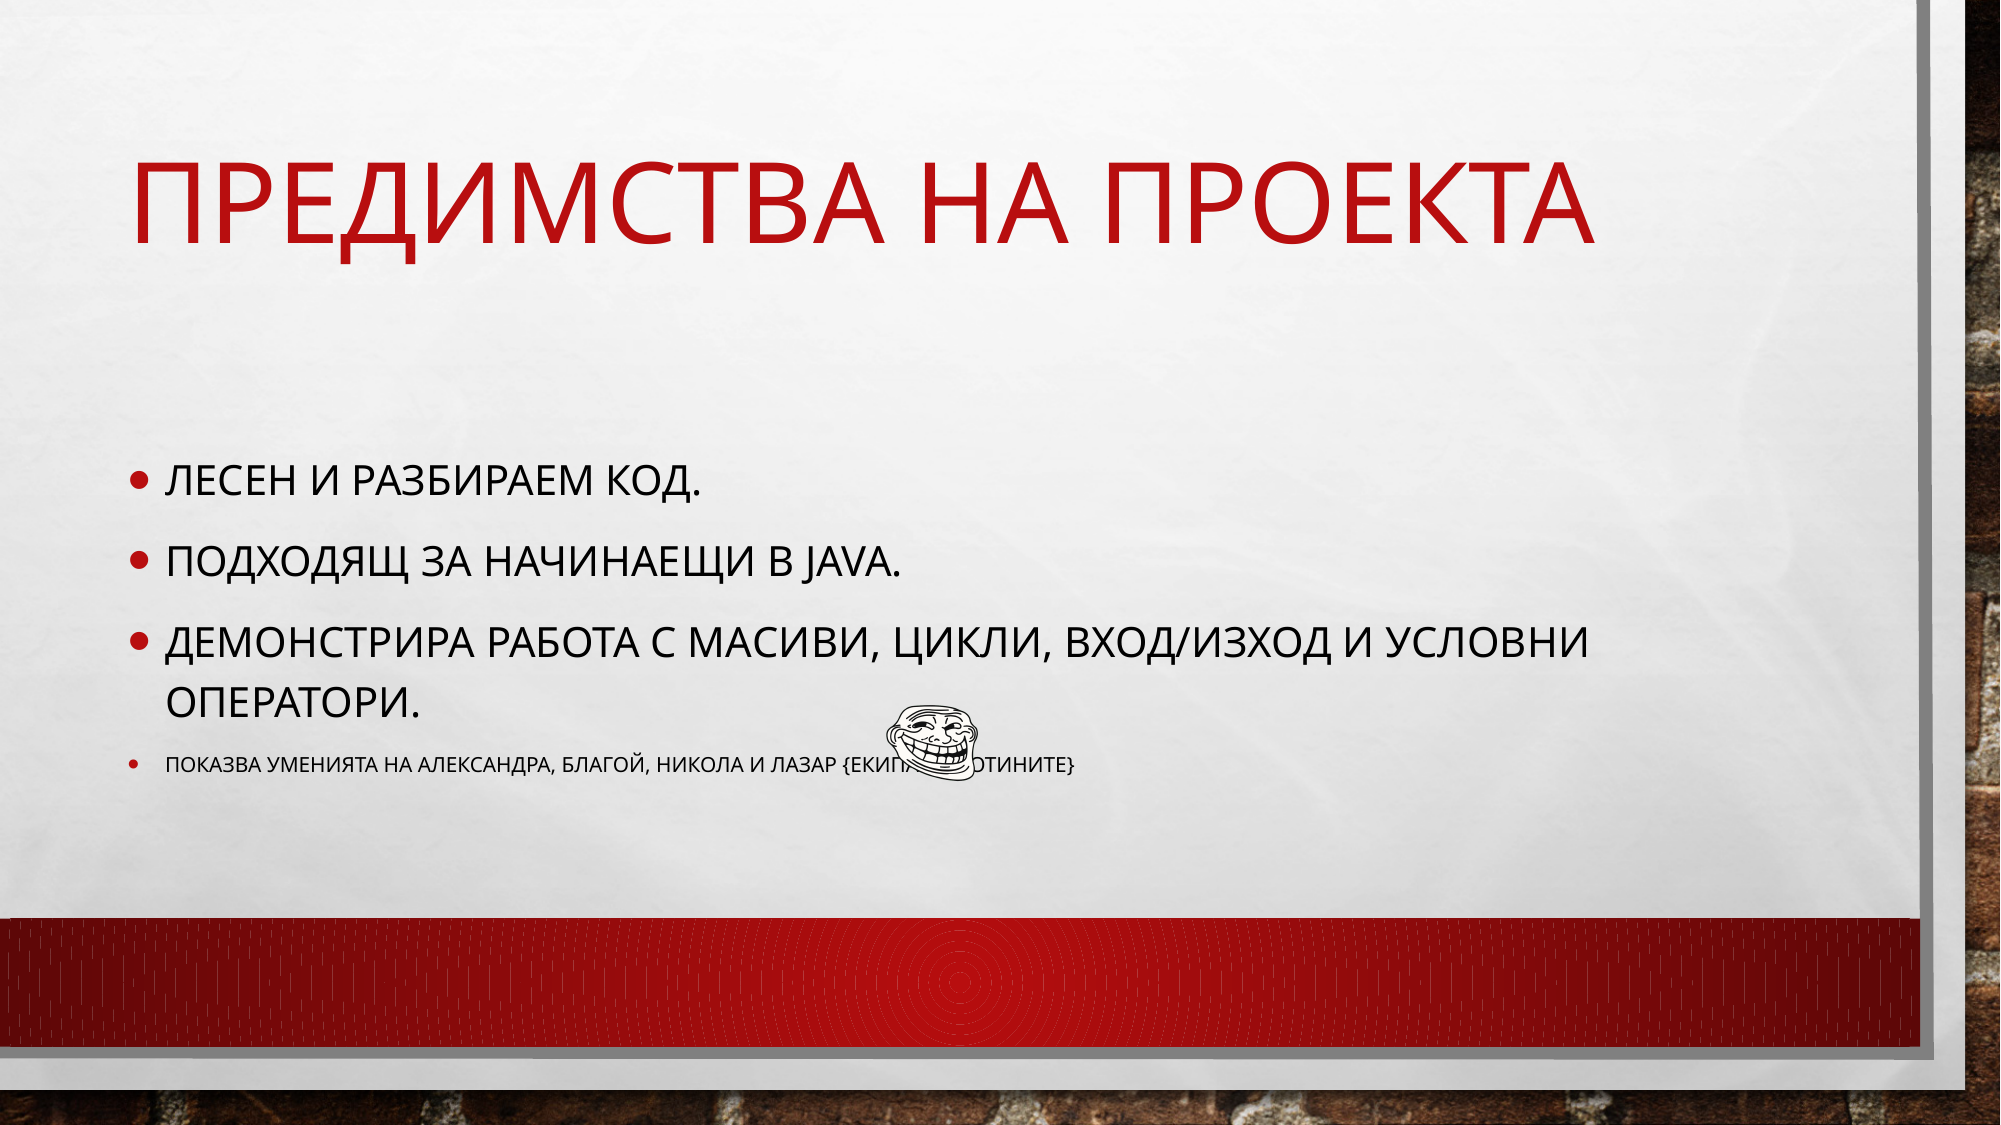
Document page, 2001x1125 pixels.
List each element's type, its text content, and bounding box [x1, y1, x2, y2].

title Предимства на проекта [112, 112, 1818, 302]
picture [0, 0, 2000, 1125]
list Лесен и разбираем код. Подходящ за начинаещи в Java. Демонстрира работа с масиви, цикли, вход/изход и условни оператори. Показва уменията на Александра, Благой, НиколА И Лазар {Екипа на готините} [112, 338, 1818, 882]
picture [881, 692, 982, 793]
